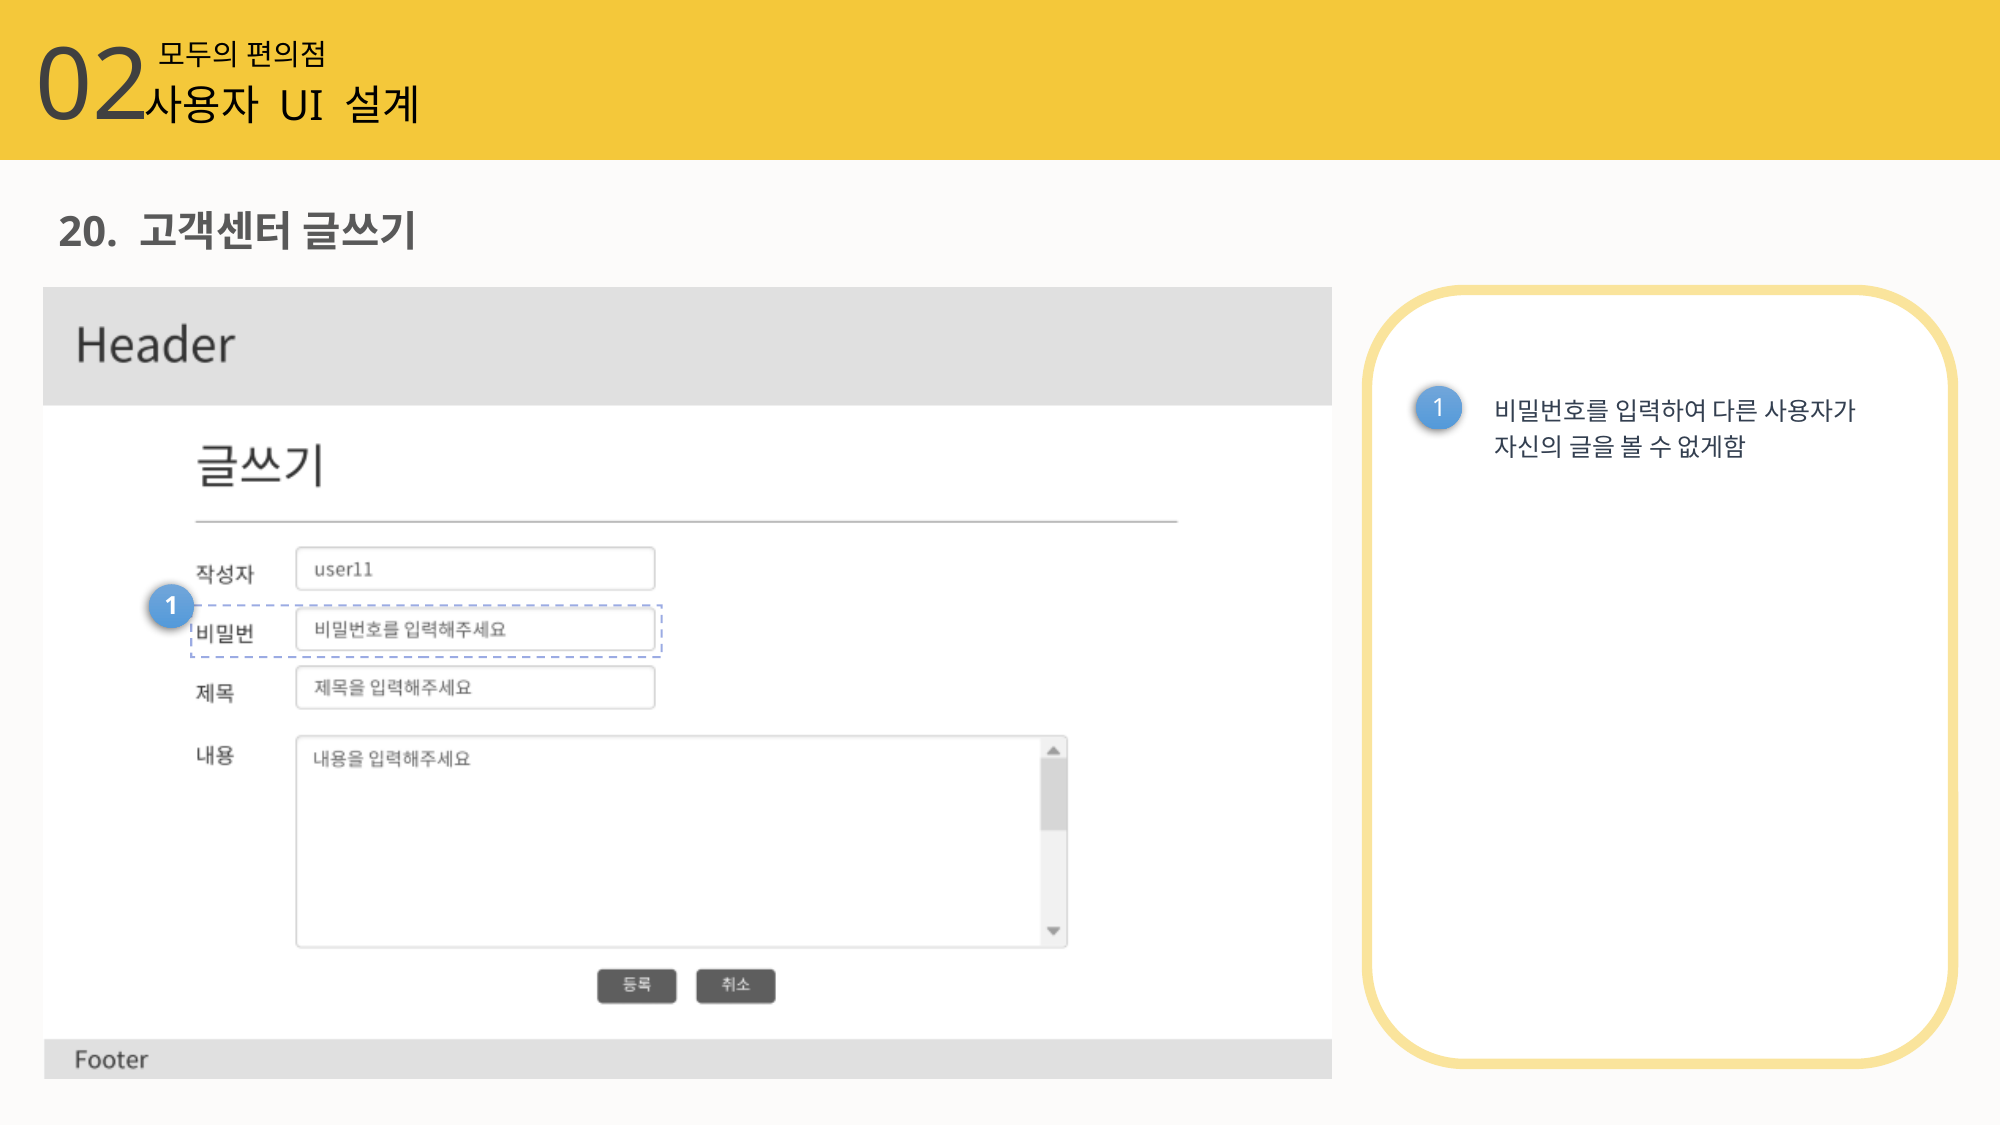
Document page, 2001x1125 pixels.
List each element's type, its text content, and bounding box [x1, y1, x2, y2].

text_box 20. 고객센터 글쓰기 [43, 197, 1048, 263]
text_box 모두의 편의점 [205, 28, 343, 71]
text_box 02 [20, 11, 205, 147]
text_box [0, 0, 2000, 161]
text_box 사용자 UI 설계 [205, 71, 437, 137]
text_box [1416, 381, 1960, 470]
picture [43, 286, 1332, 1079]
text_box [1365, 288, 1955, 1065]
